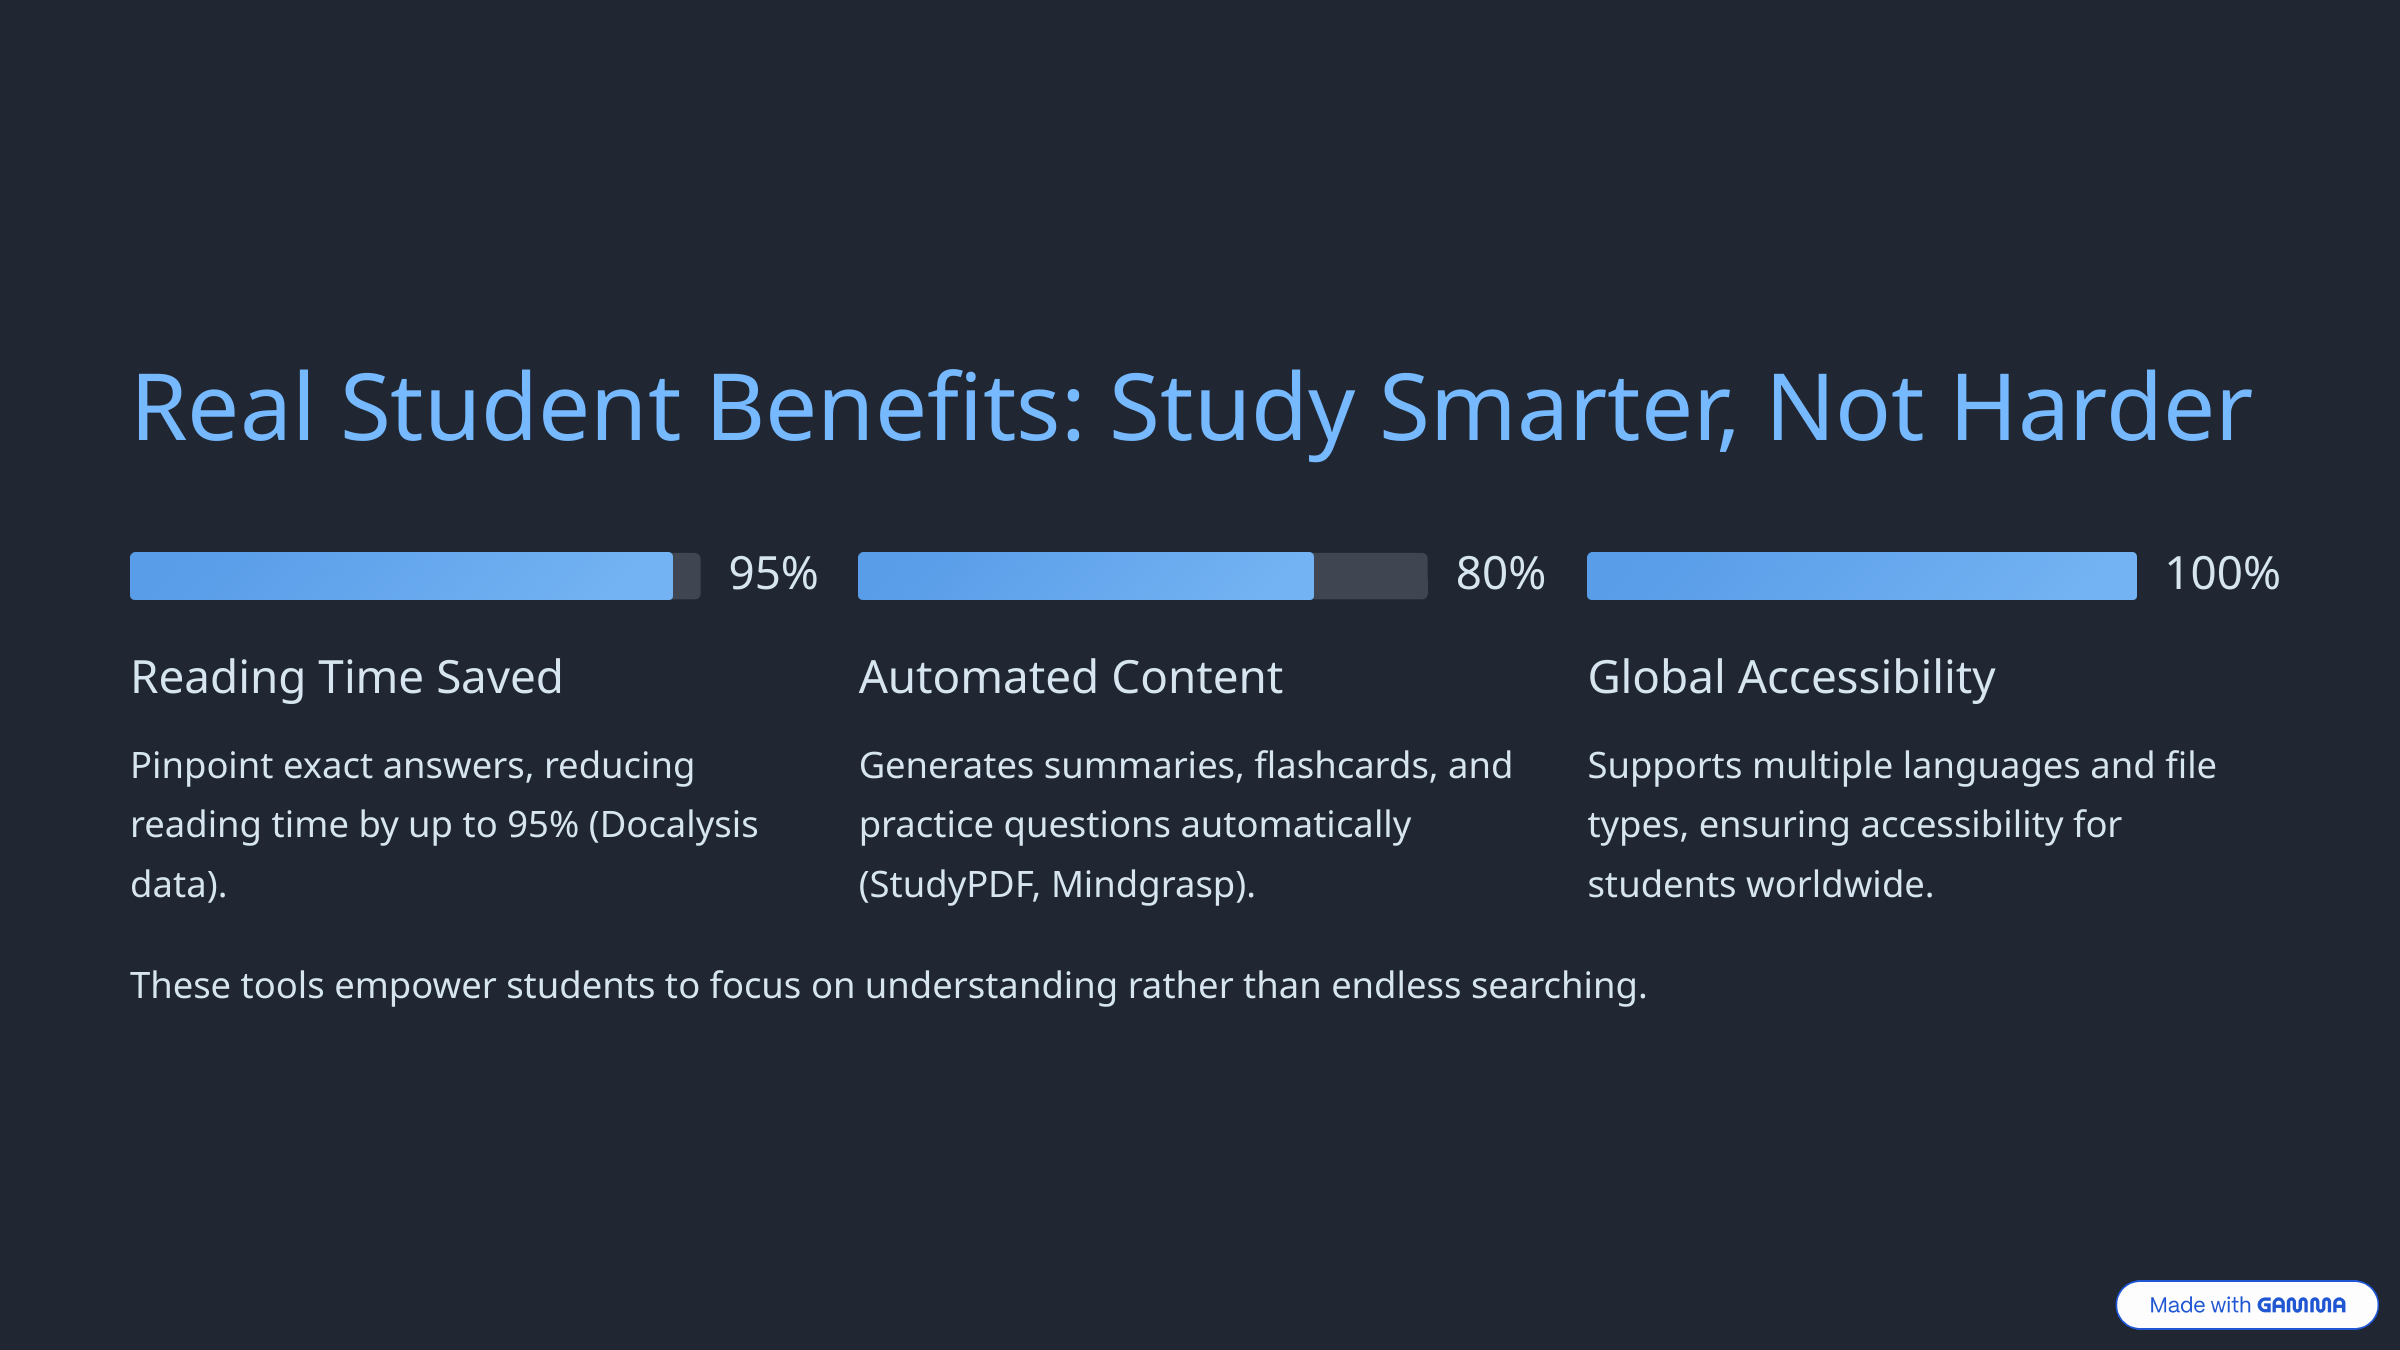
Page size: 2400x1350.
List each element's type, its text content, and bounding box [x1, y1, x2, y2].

text_box Automated Content [858, 645, 1324, 704]
text_box Supports multiple languages and file types, ensuring accessibility for students worldwide. [1587, 726, 2270, 905]
text_box 95% [728, 552, 813, 600]
text_box 80% [1455, 552, 1542, 600]
picture [858, 552, 1315, 600]
text_box Generates summaries, flashcards, and practice questions automatically (StudyPDF, Mindgrasp). [858, 726, 1541, 905]
picture [130, 552, 673, 600]
text_box Reading Time Saved [130, 645, 596, 704]
picture [1587, 552, 2137, 600]
text_box 100% [2164, 552, 2270, 600]
text_box These tools empower students to focus on understanding rather than endless searching. [130, 946, 2270, 1007]
picture [2106, 1271, 2389, 1339]
text_box Global Accessibility [1587, 645, 2053, 704]
text_box Real Student Benefits: Study Smarter, Not Harder [130, 343, 2259, 460]
text_box Pinpoint exact answers, reducing reading time by up to 95% (Docalysis data). [130, 726, 813, 846]
text_box [673, 552, 701, 600]
text_box [1315, 552, 1428, 600]
